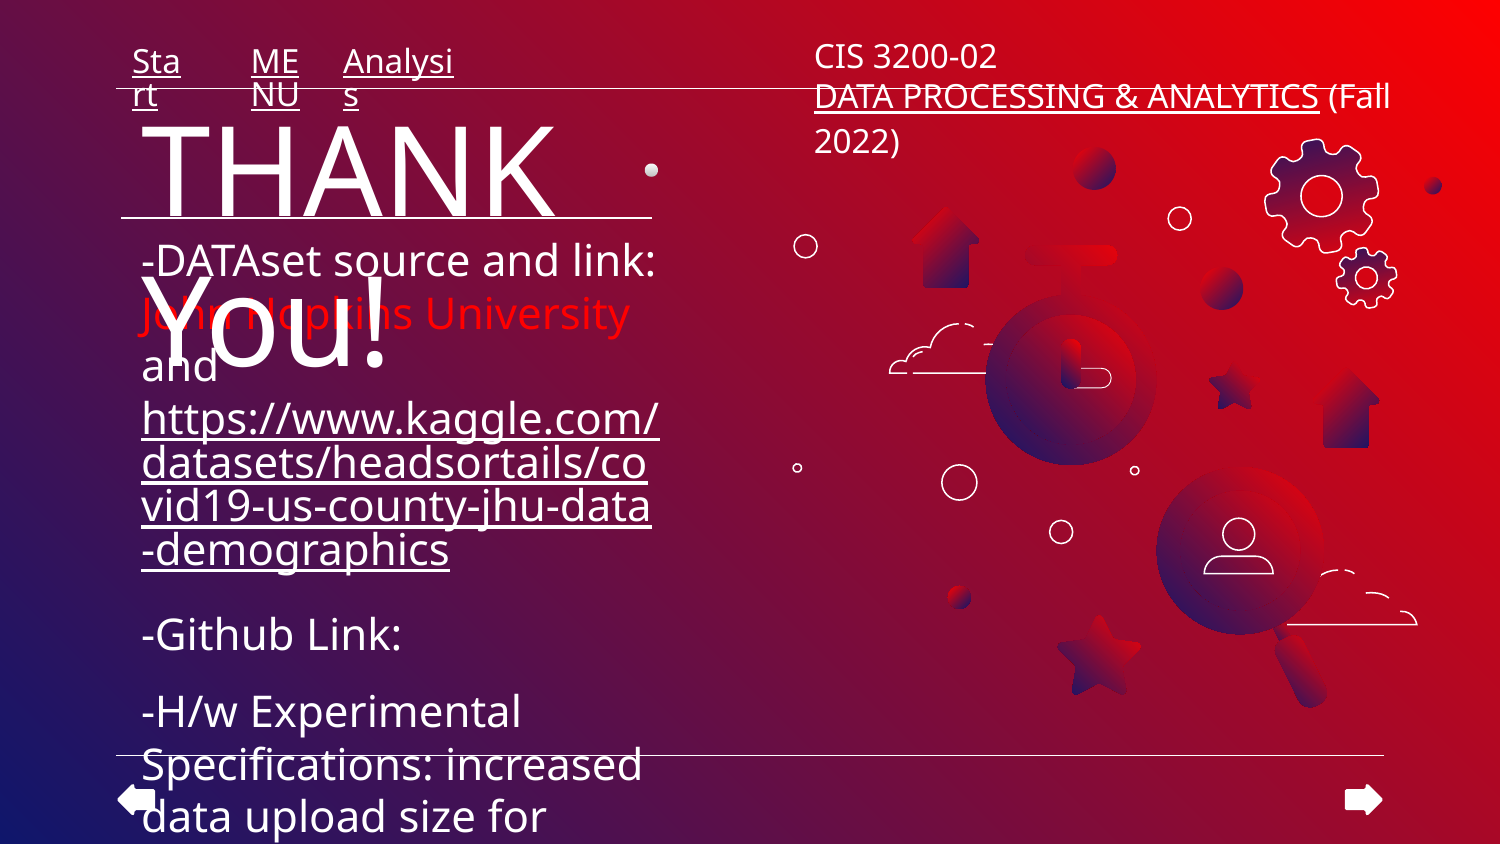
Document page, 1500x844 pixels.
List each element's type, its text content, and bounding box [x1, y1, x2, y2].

text_box [117, 784, 156, 816]
text_box MENU [235, 24, 328, 76]
text_box Start [117, 24, 210, 101]
text_box Analysis [328, 24, 476, 76]
title THANK You! [126, 76, 748, 235]
text_box [644, 163, 658, 177]
subtitle -DATAset source and link: John Hopkins University and https://www.kaggle.com/datasets/headsortails/covid19-us-county-jhu-data-demographics -Github Link: -H/w Experimental Specifications: increased data upload size for machine learning H/W Specifications: GitHub: [126, 235, 678, 446]
text_box [1344, 784, 1383, 816]
text_box CIS 3200-02 DATA PROCESSING & ANALYTICS (Fall 2022) [798, 20, 1434, 206]
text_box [888, 117, 1442, 710]
